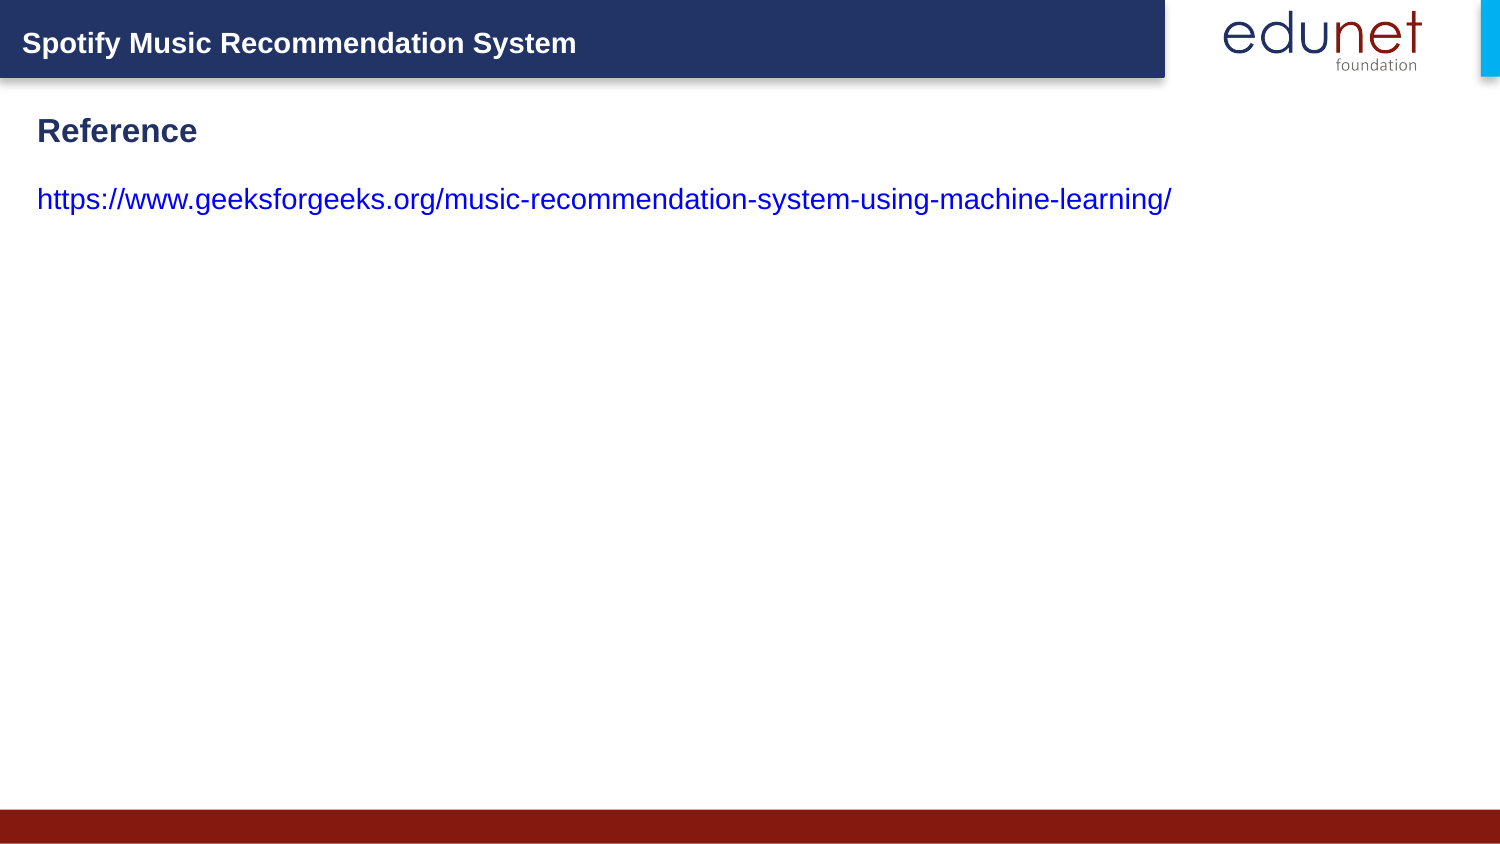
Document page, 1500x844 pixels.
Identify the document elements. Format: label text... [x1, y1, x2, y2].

text_box Reference [22, 94, 750, 176]
text_box https://www.geeksforgeeks.org/music-recommendation-system-using-machine-learning/ [22, 172, 1455, 223]
text_box Spotify Music Recommendation System [7, 17, 768, 67]
picture [1219, 8, 1424, 75]
